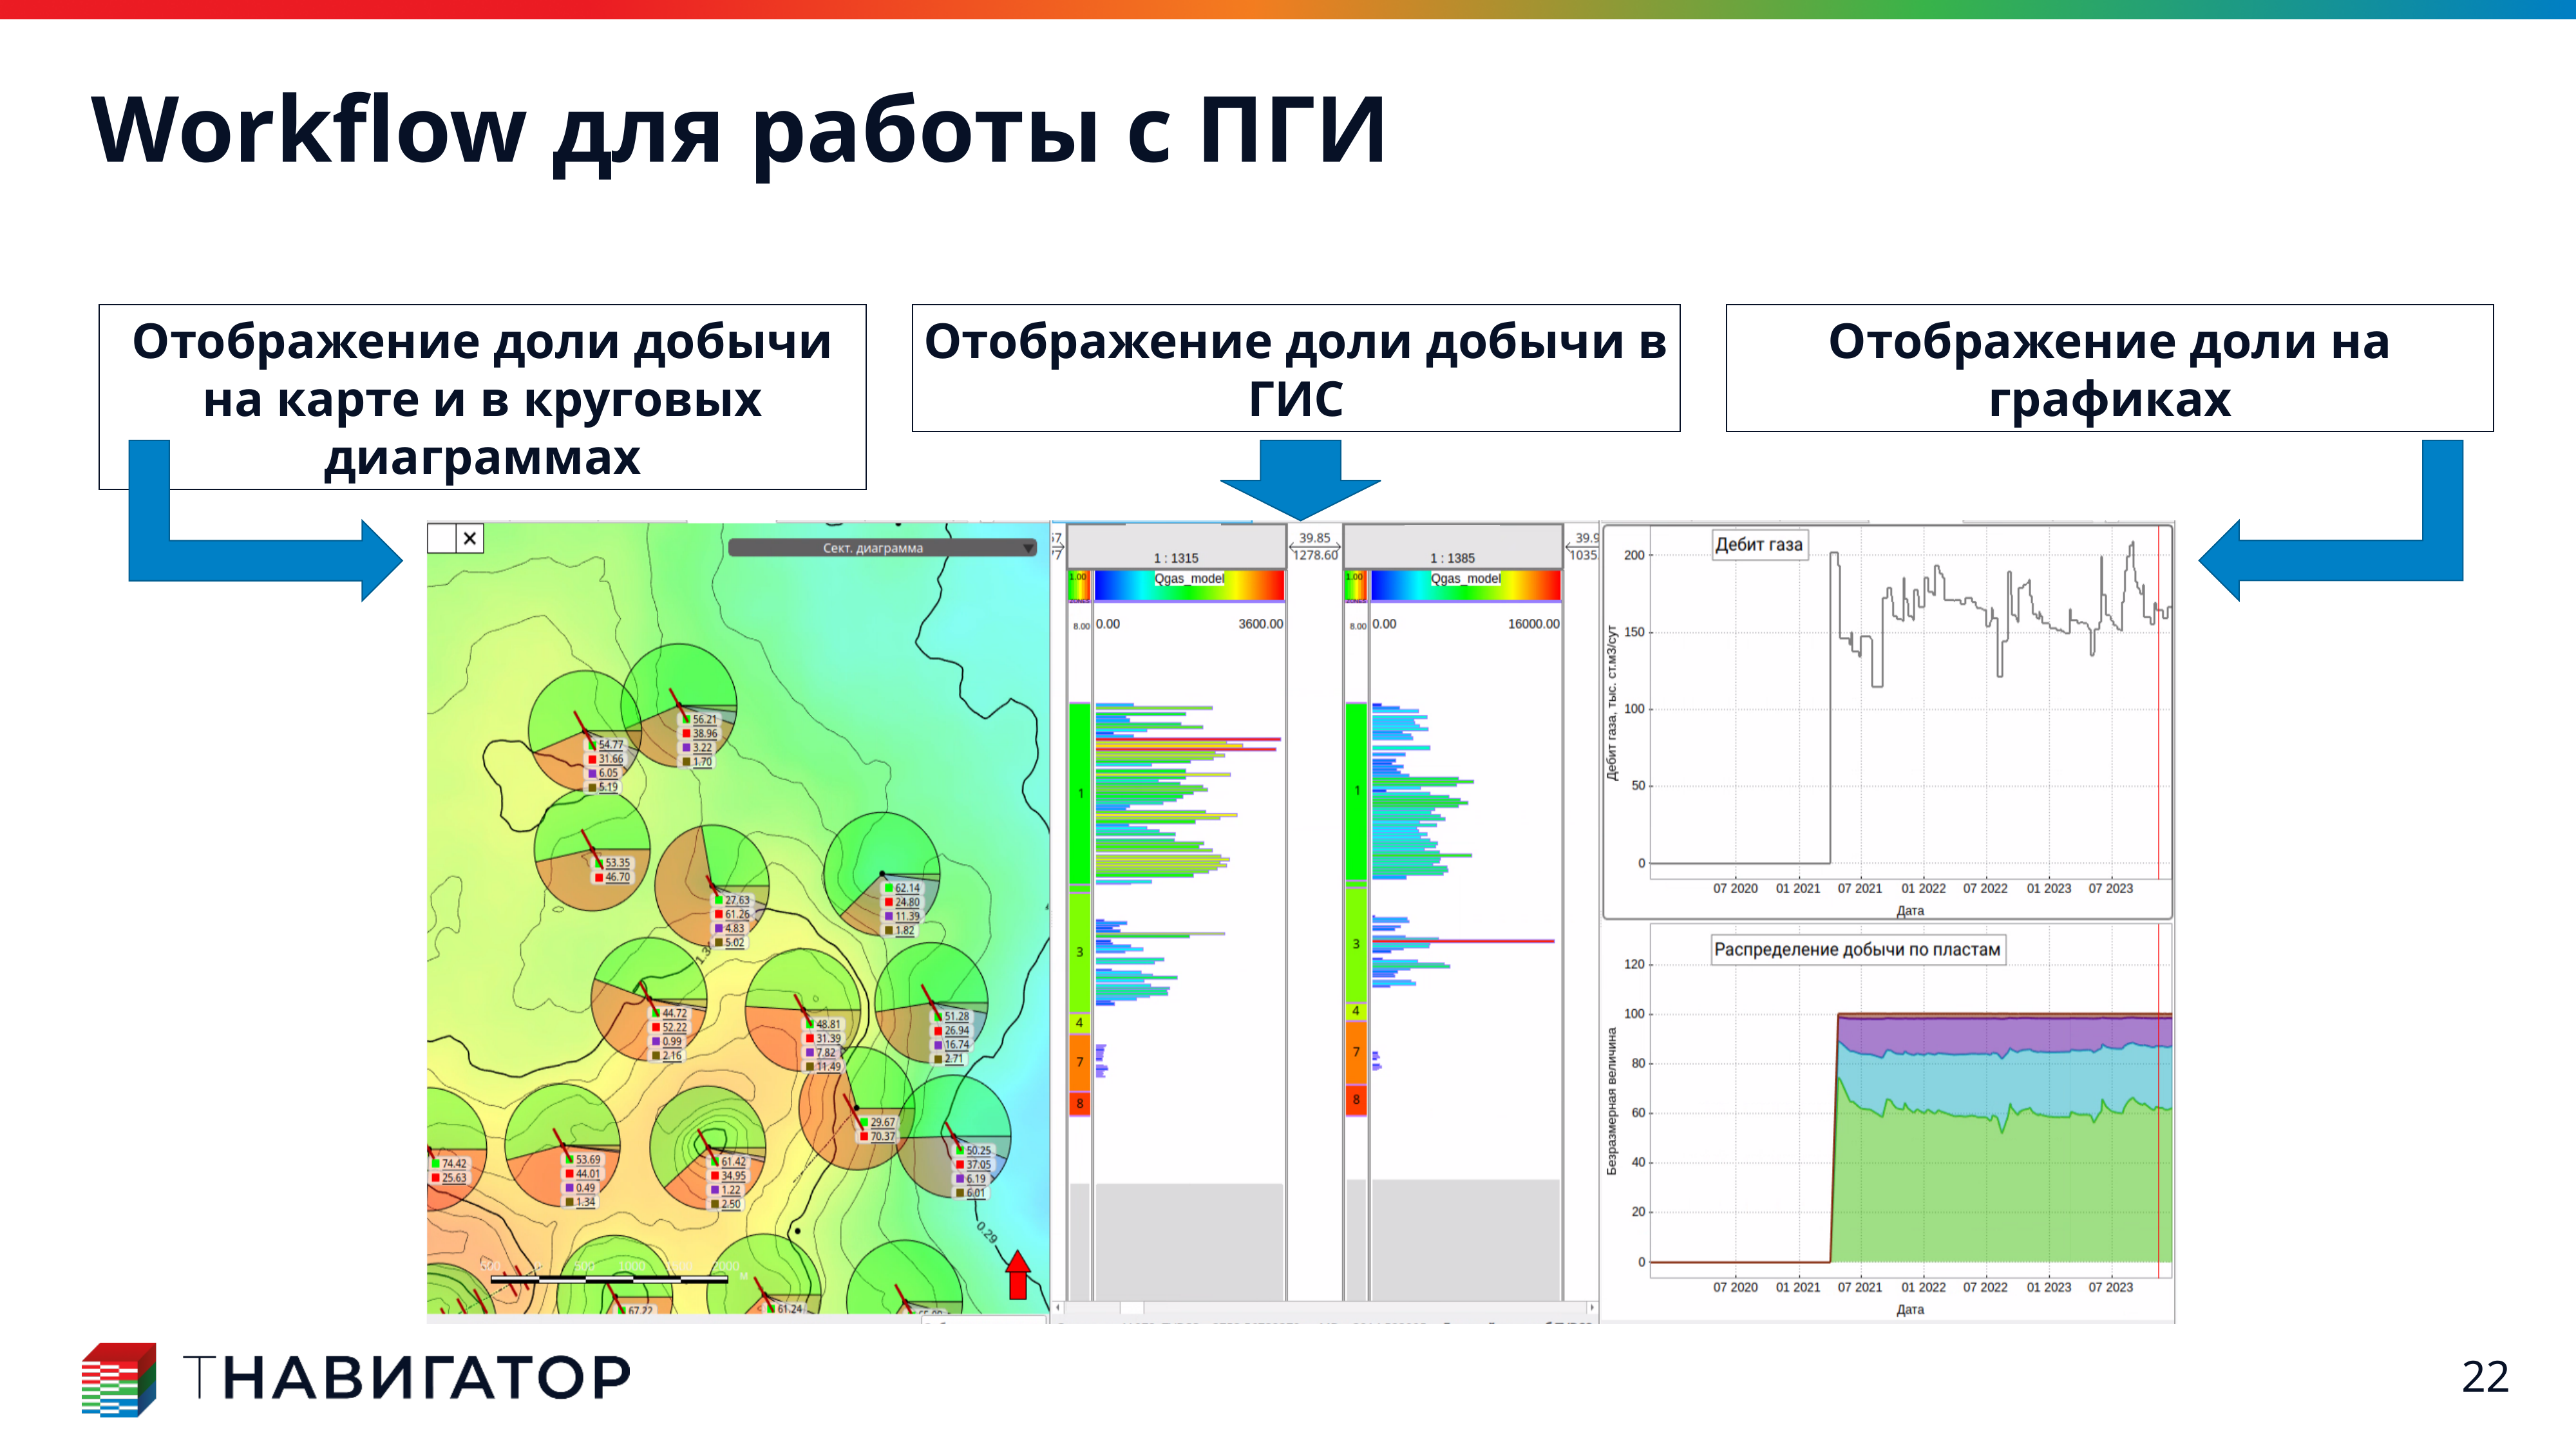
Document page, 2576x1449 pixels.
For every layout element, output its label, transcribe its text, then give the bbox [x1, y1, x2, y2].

text_box [2198, 439, 2464, 603]
slide_number 22 [2429, 1331, 2544, 1426]
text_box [426, 520, 2177, 1324]
picture [82, 1343, 630, 1417]
text_box [1220, 439, 1381, 520]
picture [2571, 0, 2576, 19]
text_box Отображение доли добычи на карте и в круговых диаграммах [99, 304, 867, 490]
text_box Отображение доли на графиках [1726, 304, 2494, 432]
title Workflow для работы с ПГИ [86, 77, 2494, 188]
text_box Отображение доли добычи в ГИС [912, 304, 1681, 432]
picture [0, 0, 2424, 19]
text_box [128, 439, 404, 603]
